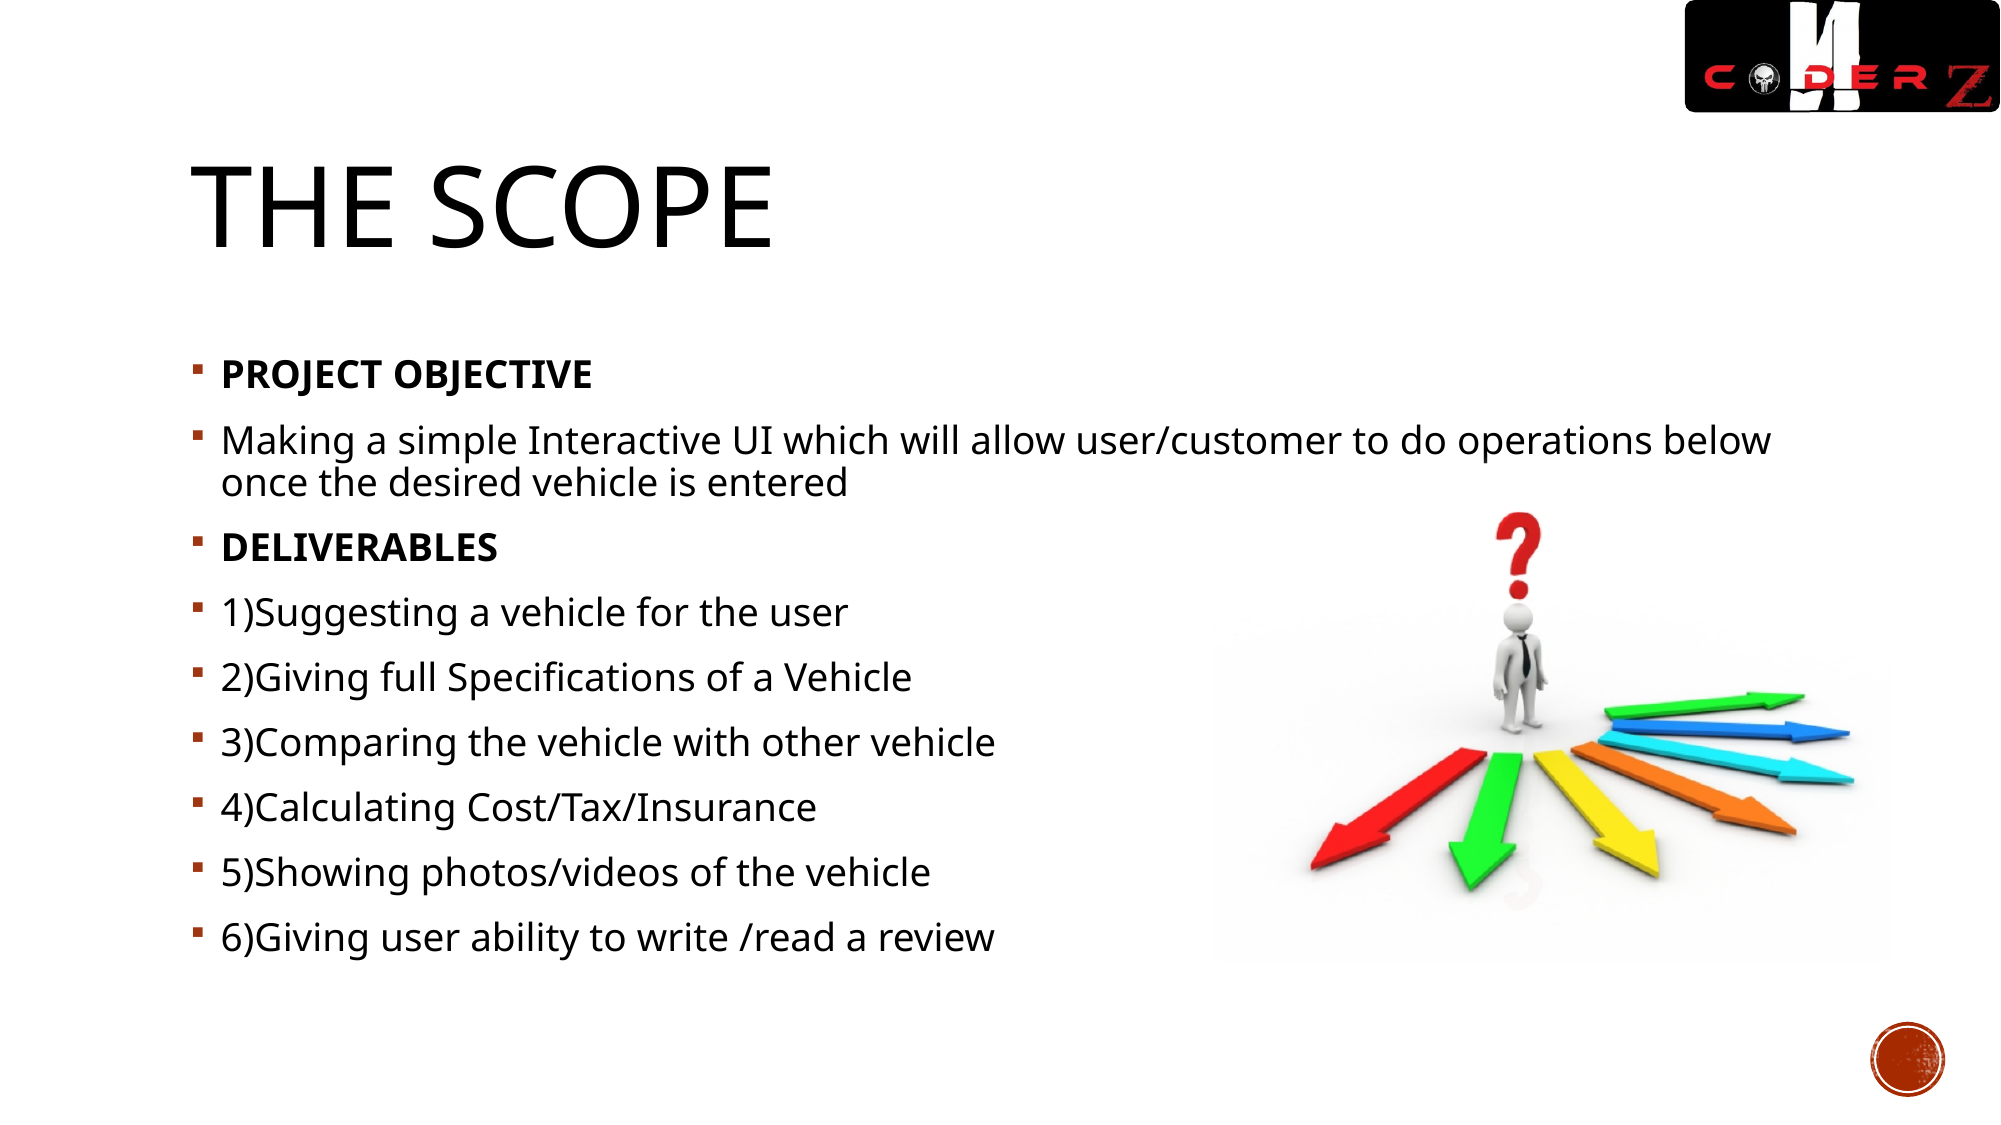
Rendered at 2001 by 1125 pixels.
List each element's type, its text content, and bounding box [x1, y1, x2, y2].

picture [1212, 453, 1891, 963]
title The Scope [175, 79, 1826, 344]
list PROJECT OBJECTIVE Making a simple Interactive UI which will allow user/customer to do operations below once the desired vehicle is entered DELIVERABLES 1)Suggesting a vehicle for the user 2)Giving full Specifications of a Vehicle 3)Comparing the vehicle with other vehicle 4)Calculating Cost/Tax/Insurance 5)Showing photos/videos of the vehicle 6)Giving user ability to write /read a review [175, 348, 1826, 1013]
picture [1684, 0, 2000, 113]
